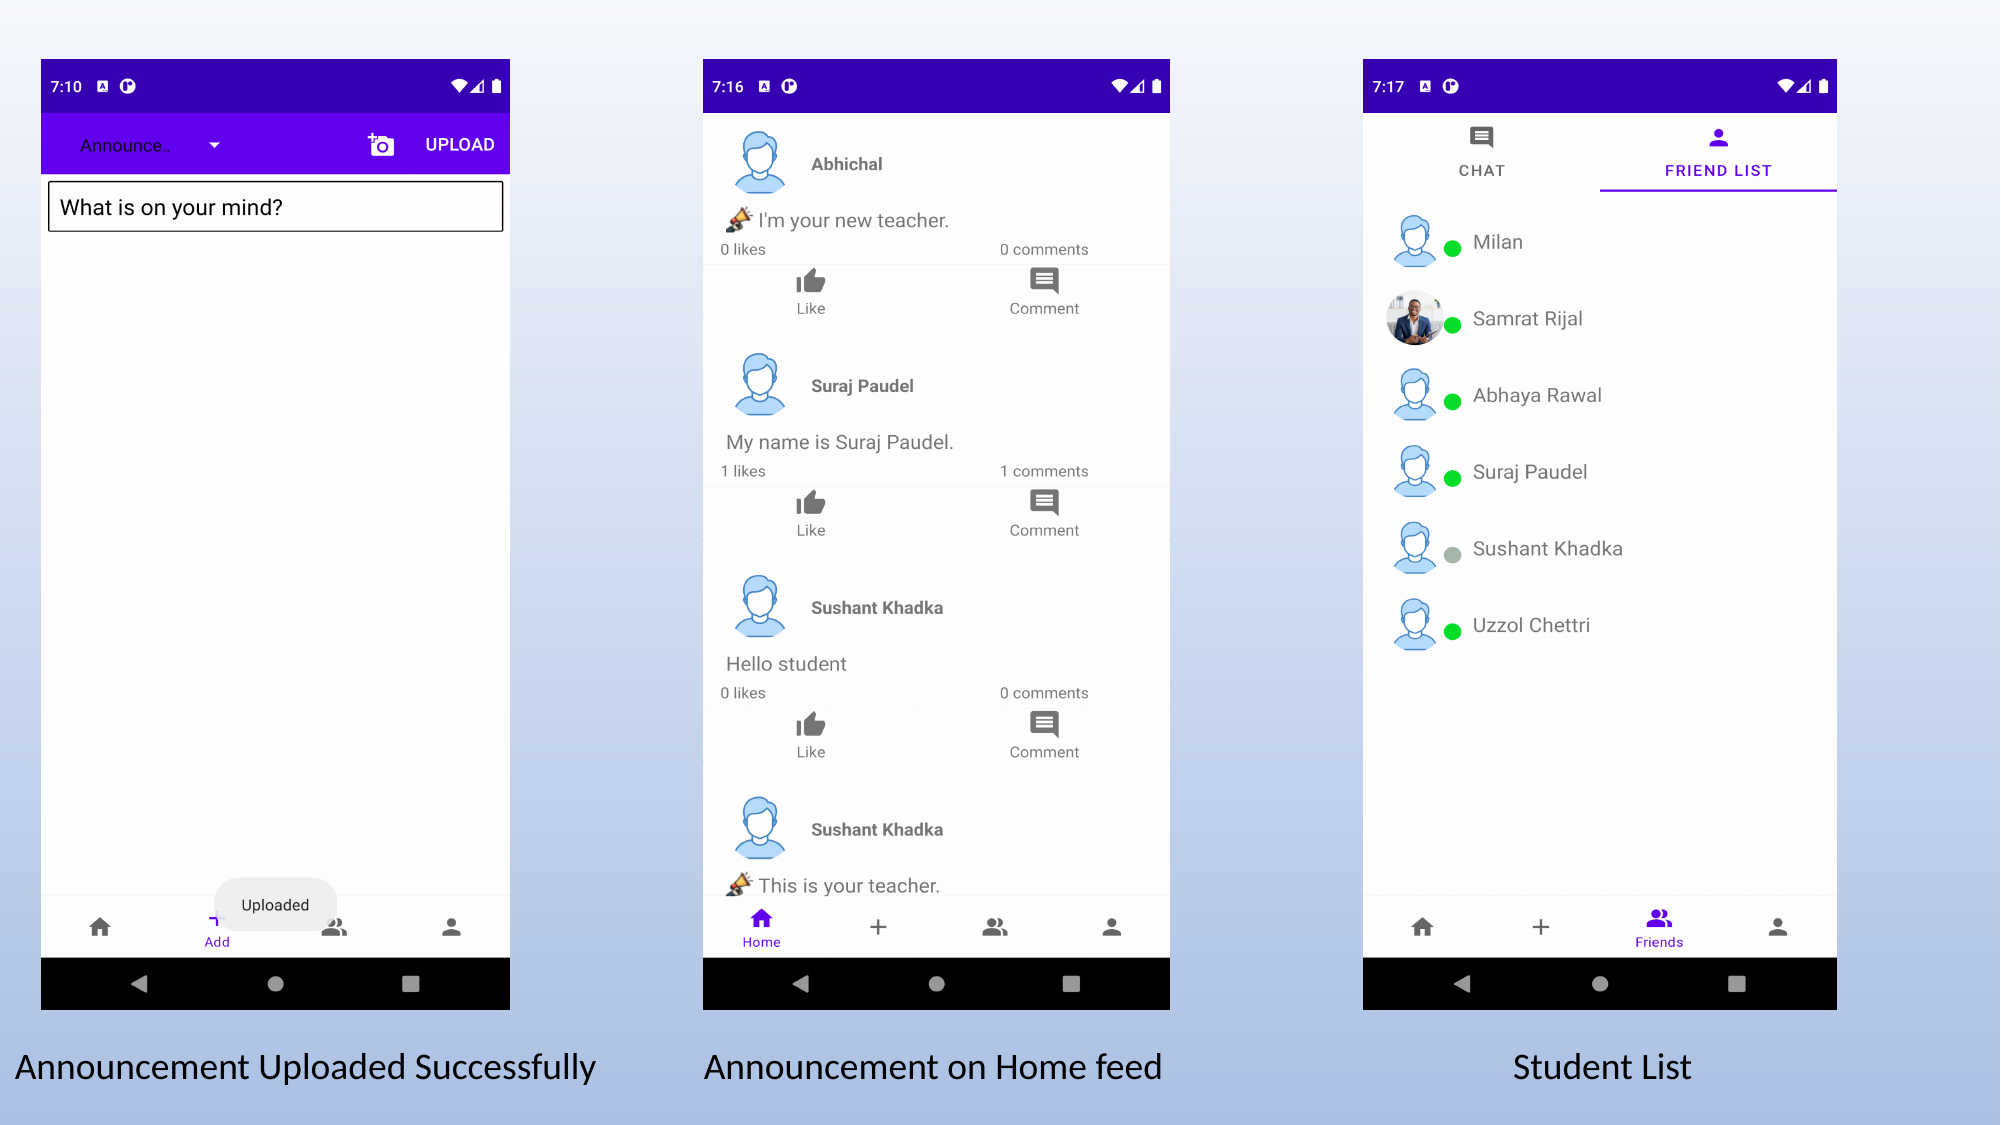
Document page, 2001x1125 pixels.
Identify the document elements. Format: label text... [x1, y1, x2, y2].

picture [1363, 59, 1837, 1010]
text_box Student List [1498, 1034, 1819, 1095]
text_box Announcement Uploaded Successfully [0, 1034, 671, 1095]
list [41, 59, 510, 1010]
picture [703, 59, 1170, 1010]
text_box Announcement on Home feed [688, 1034, 1208, 1095]
